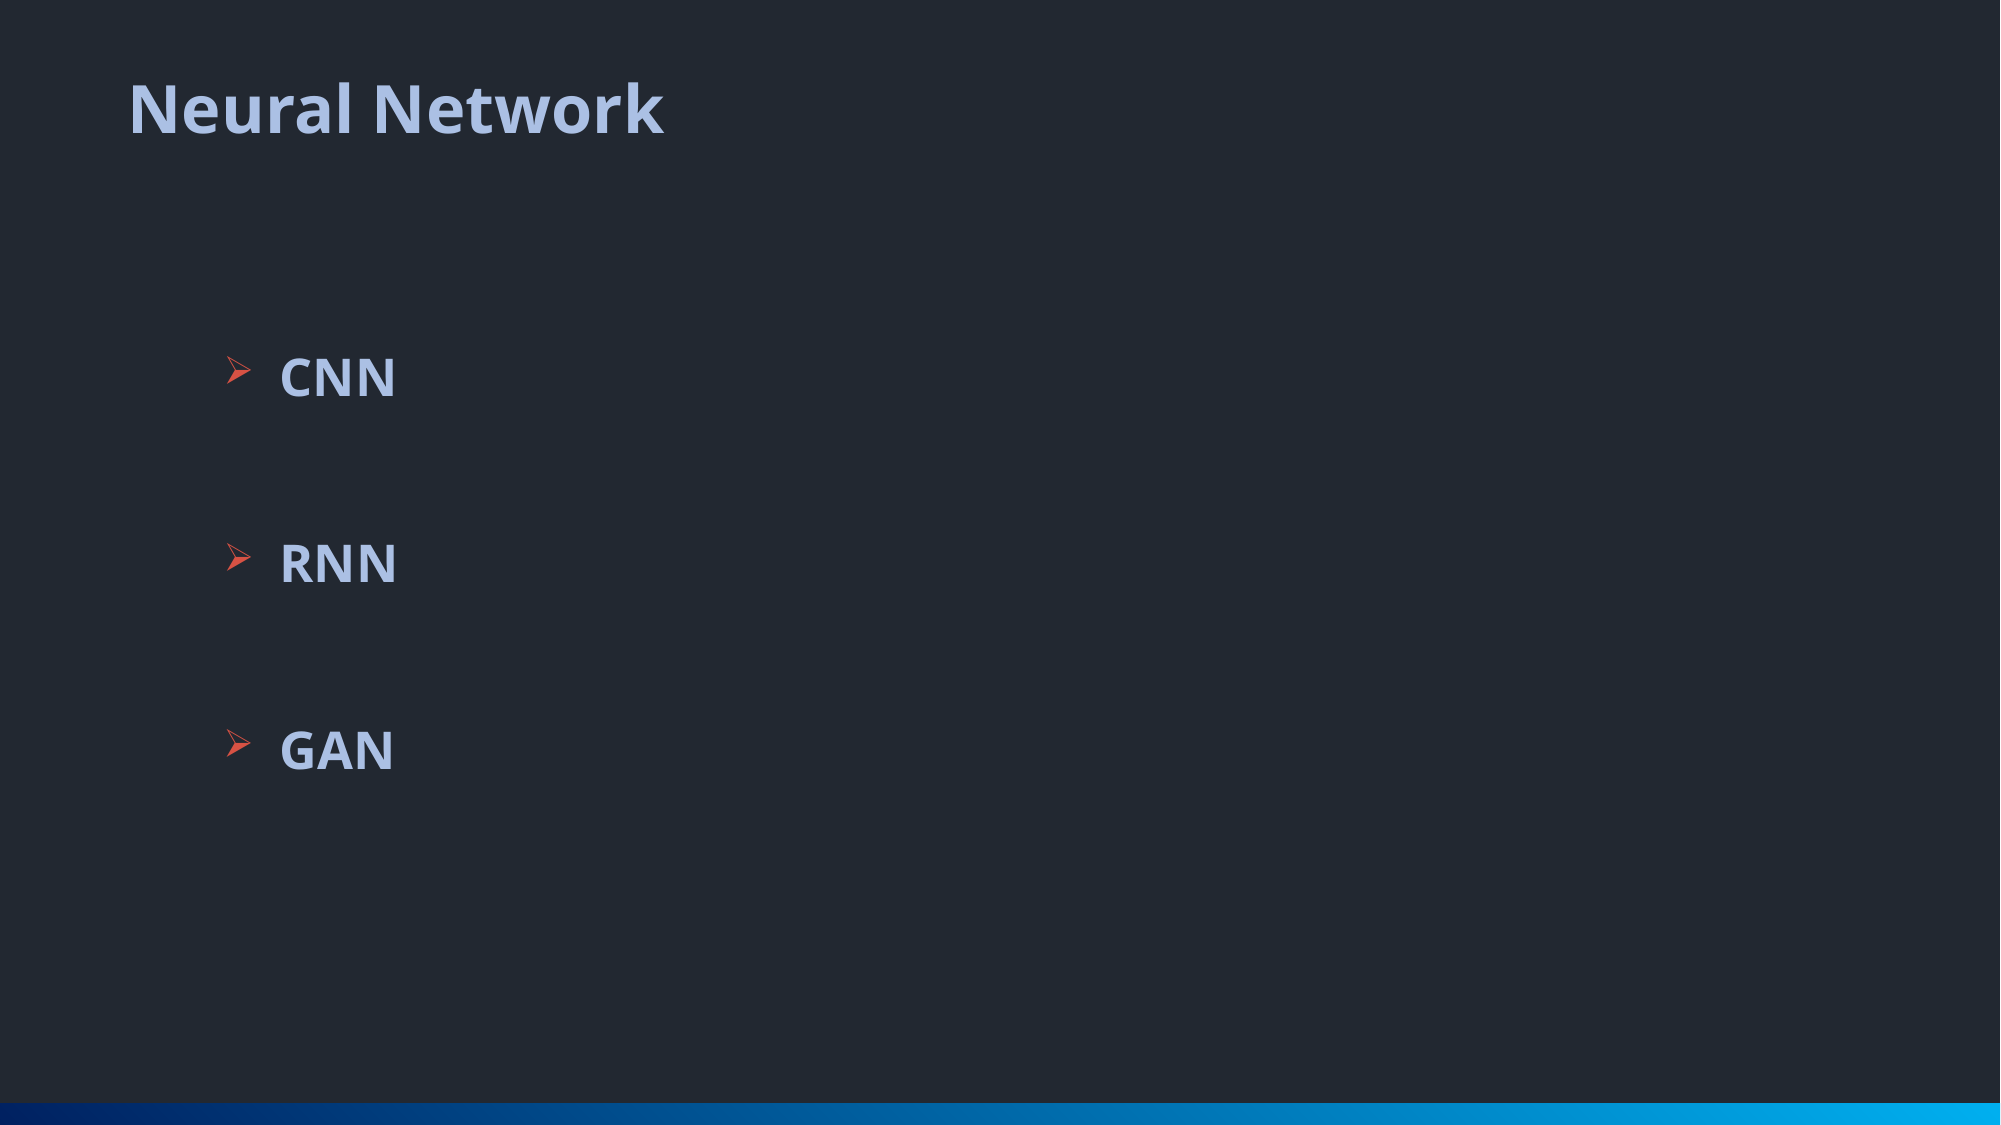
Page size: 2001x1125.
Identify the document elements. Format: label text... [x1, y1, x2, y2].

text_box GAN [208, 710, 720, 788]
text_box RNN [208, 523, 788, 601]
text_box Neural Network [113, 59, 680, 154]
text_box CNN [208, 336, 633, 414]
